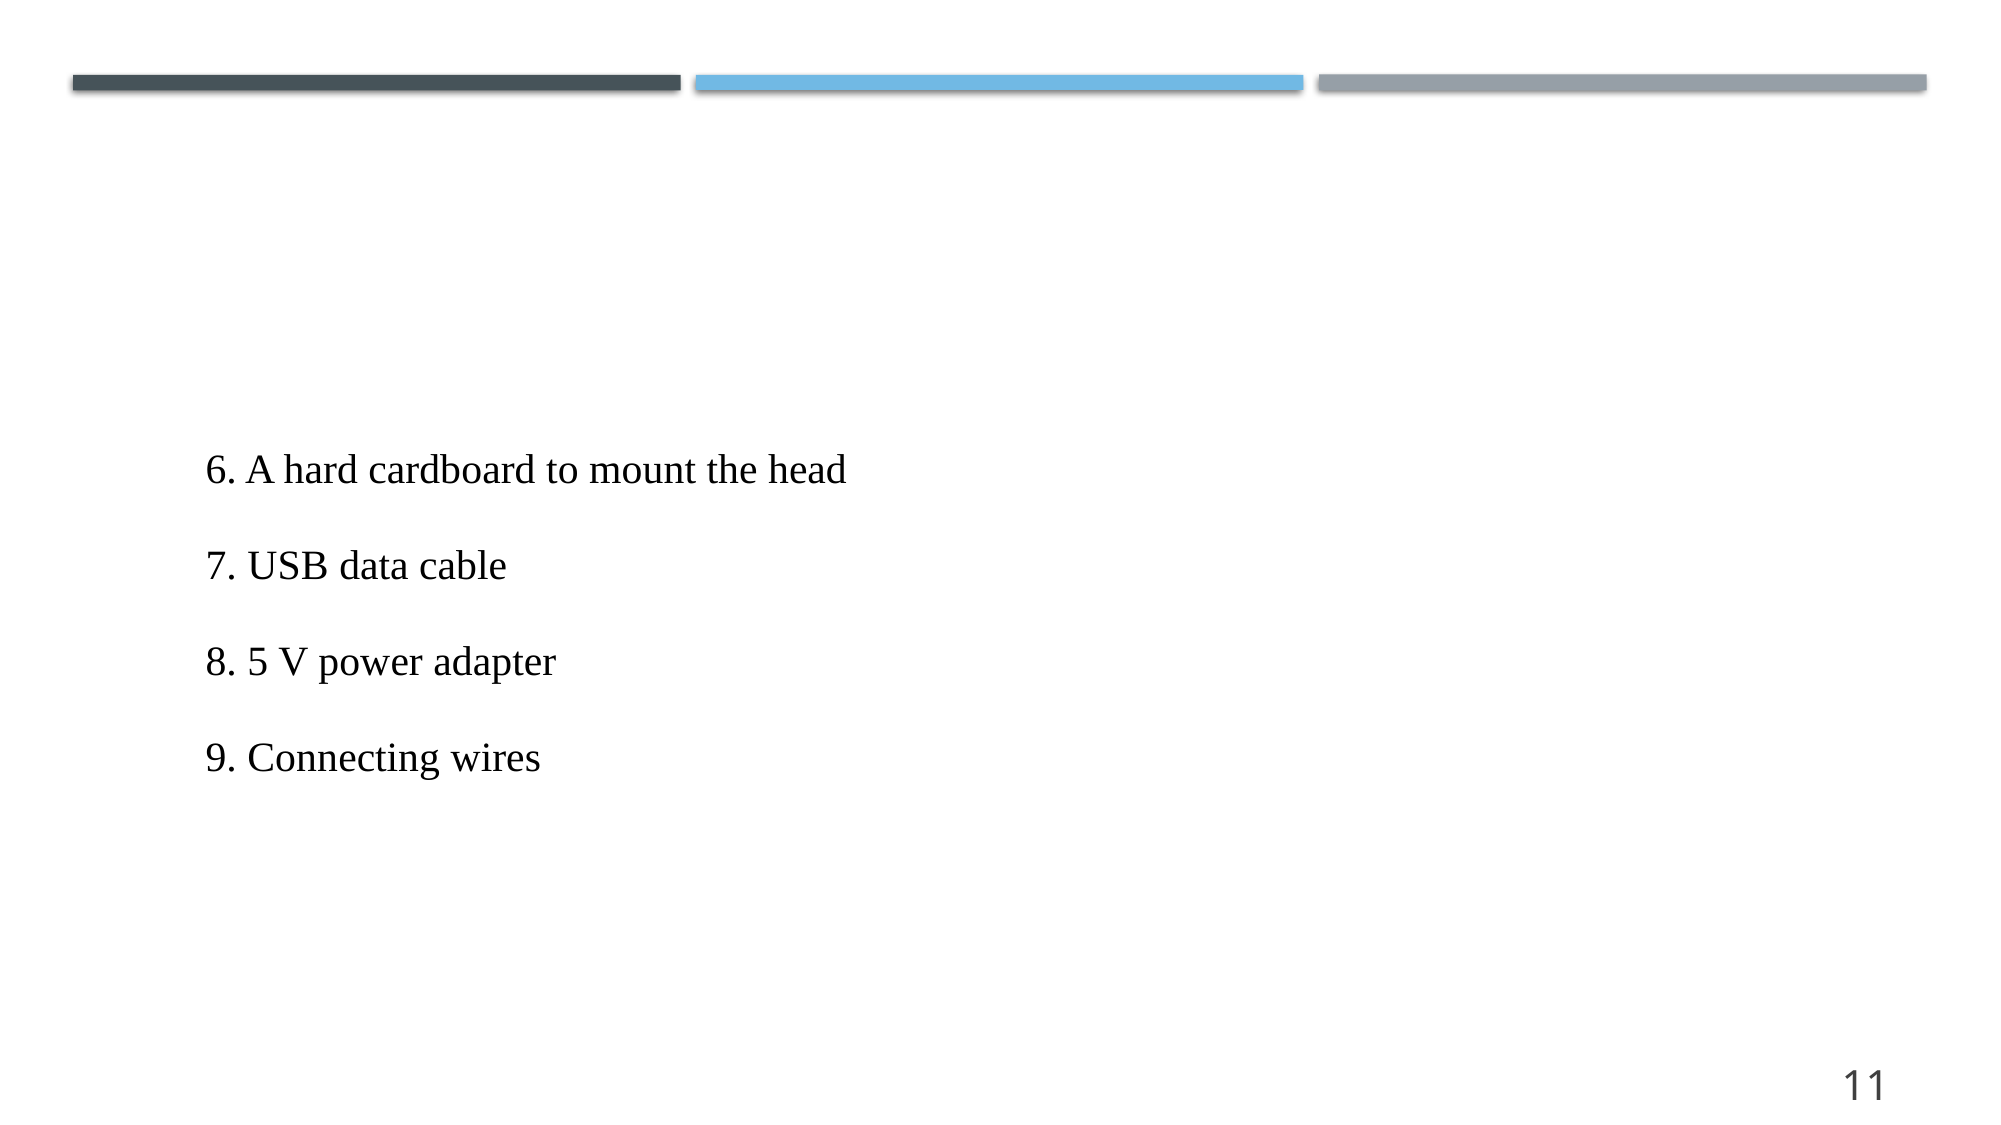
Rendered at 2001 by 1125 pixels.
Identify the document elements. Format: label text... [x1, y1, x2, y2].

slide_number 11 [1732, 1053, 1905, 1114]
list 6. A hard cardboard to mount the head 7. USB data cable 8. 5 V power adapter 9. Connecting wires [190, 264, 2000, 861]
